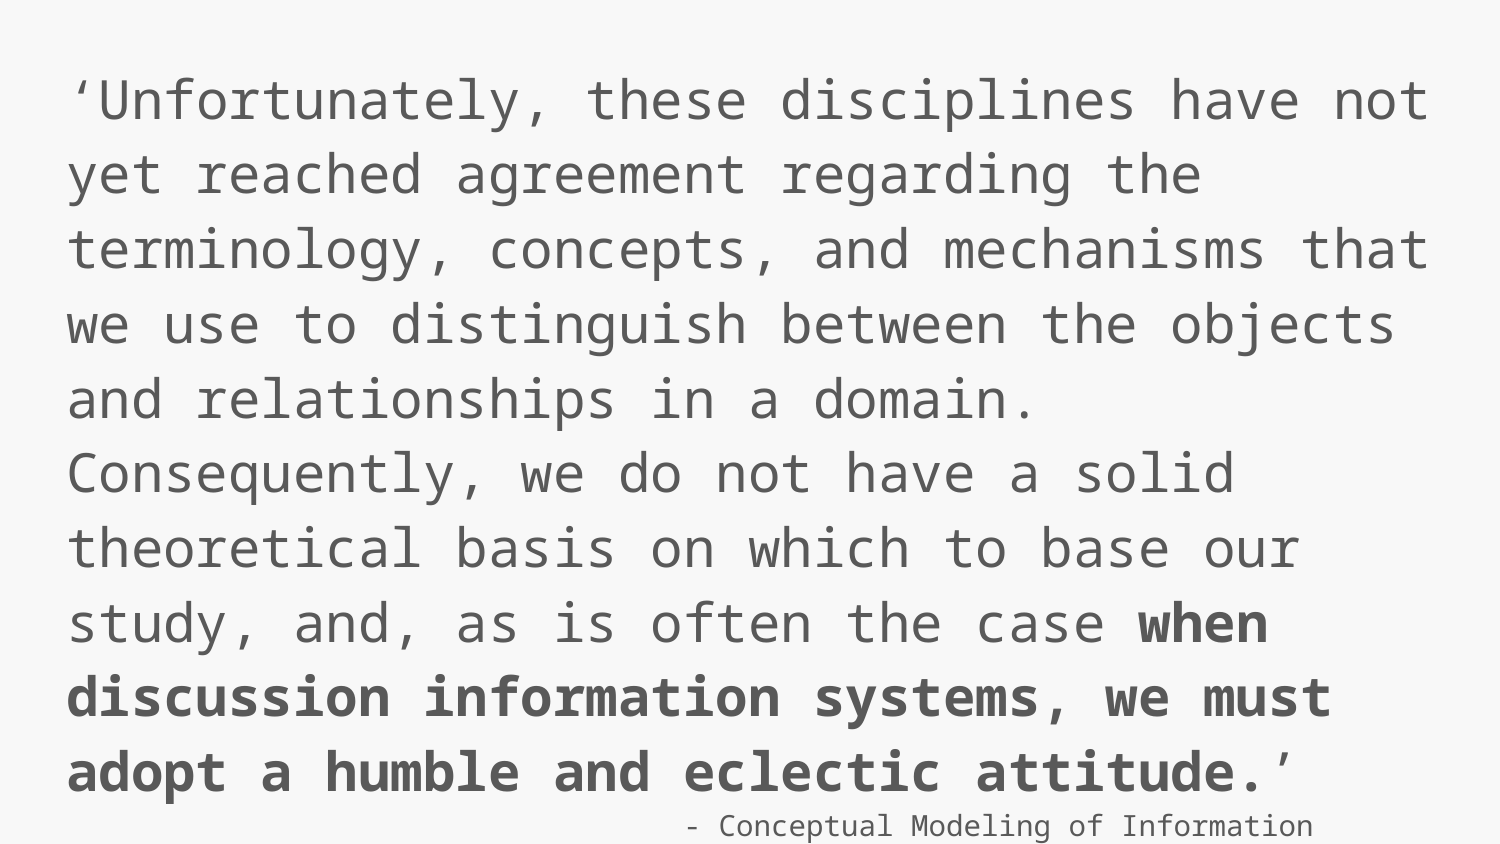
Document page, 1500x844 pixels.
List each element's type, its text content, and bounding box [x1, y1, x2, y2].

list ‘Unfortunately, these disciplines have not yet reached agreement regarding the terminology, concepts, and mechanisms that we use to distinguish between the objects and relationships in a domain. Consequently, we do not have a solid theoretical basis on which to base our study, and, as is often the case when discussion information systems, we must adopt a humble and eclectic attitude.’ - Conceptual Modeling of Information Systems. p. 10 [51, 40, 1449, 802]
